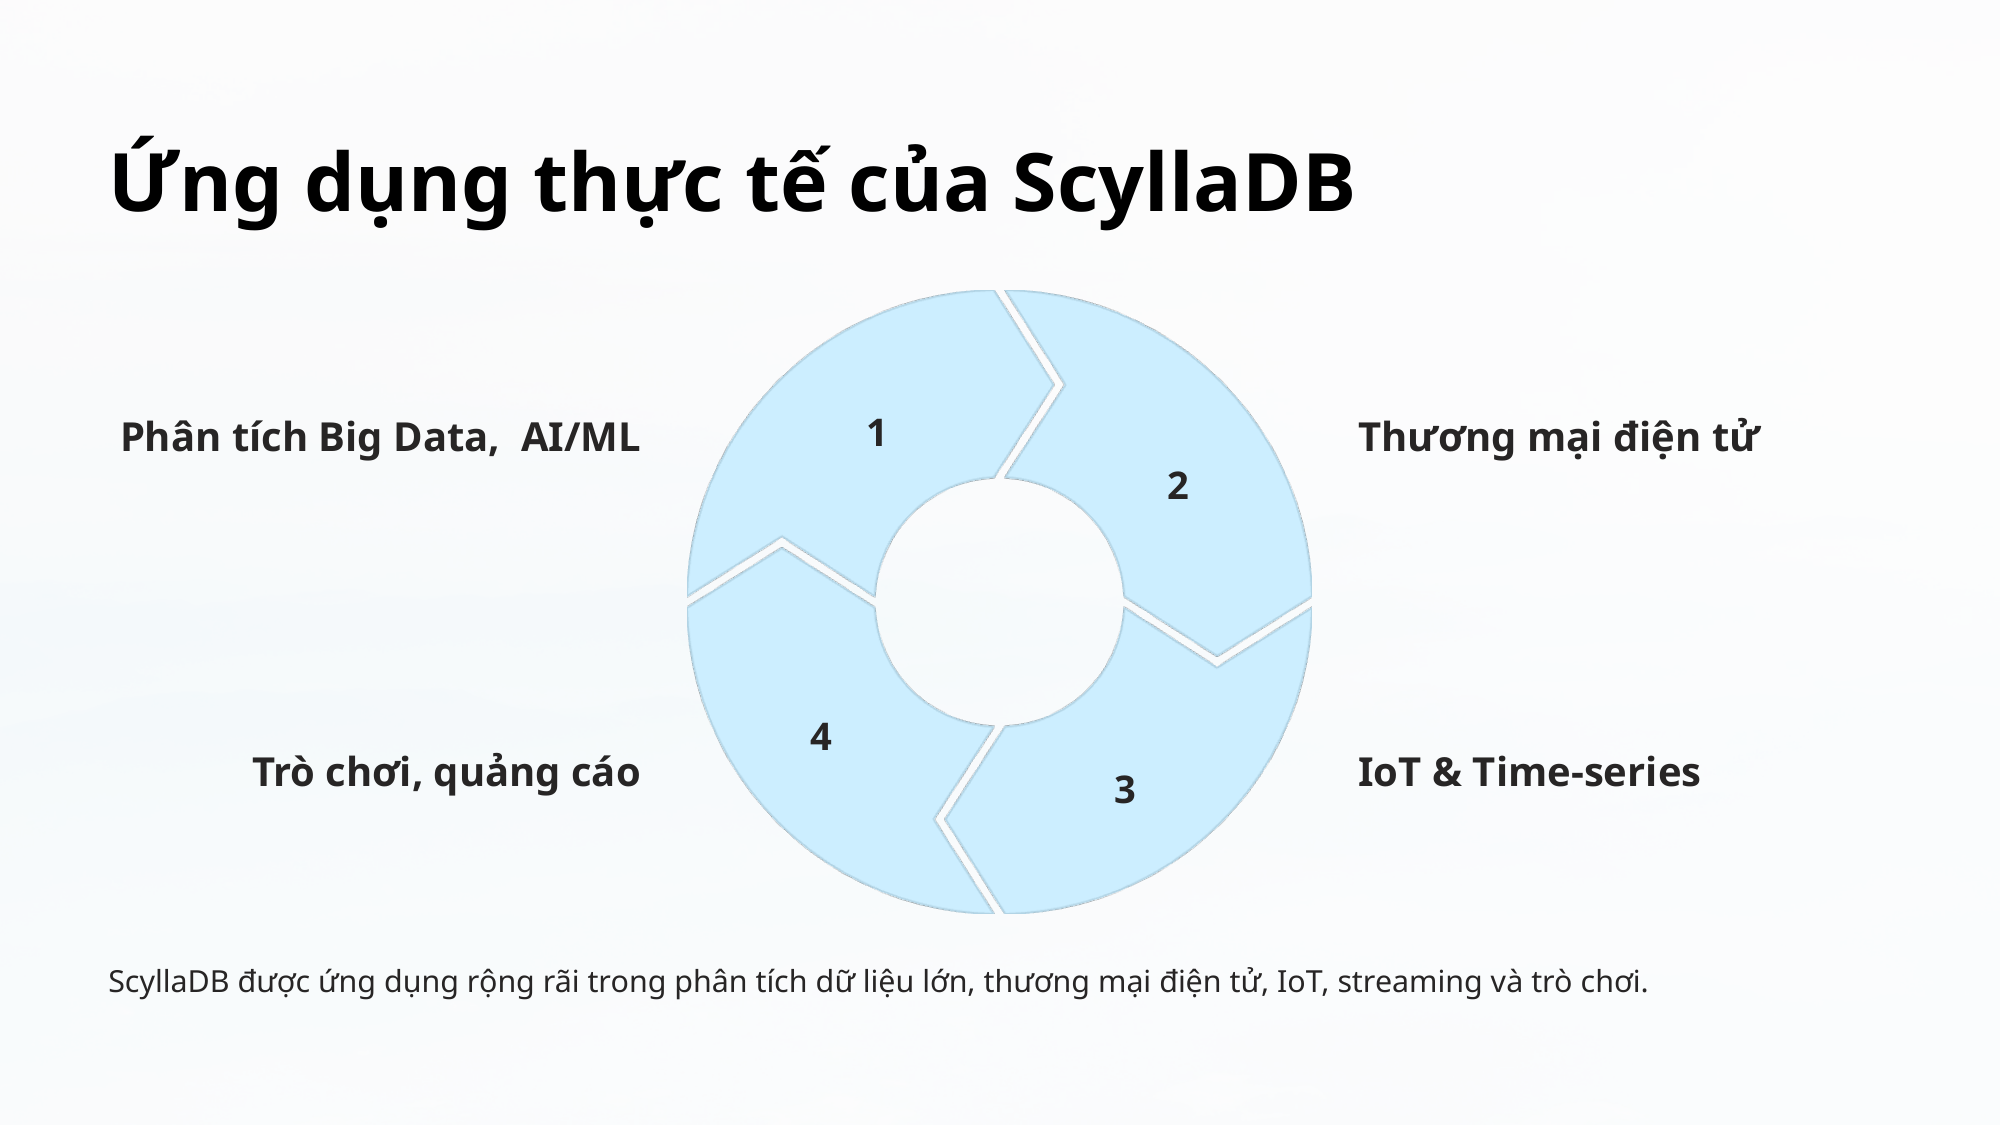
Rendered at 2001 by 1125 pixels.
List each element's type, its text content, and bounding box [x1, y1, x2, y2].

text_box Phân tích Big Data, AI/ML [234, 409, 642, 460]
text_box Thương mại điện tử [1358, 409, 1766, 460]
text_box Ứng dụng thực tế của ScyllaDB [108, 126, 1241, 229]
text_box Trò chơi, quảng cáo [234, 744, 642, 796]
text_box ScyllaDB được ứng dụng rộng rãi trong phân tích dữ liệu lớn, thương mại điện tử, IoT, streaming và trò chơi. [108, 948, 1892, 999]
picture [687, 289, 1313, 915]
text_box IoT & Time-series [1358, 744, 1766, 796]
